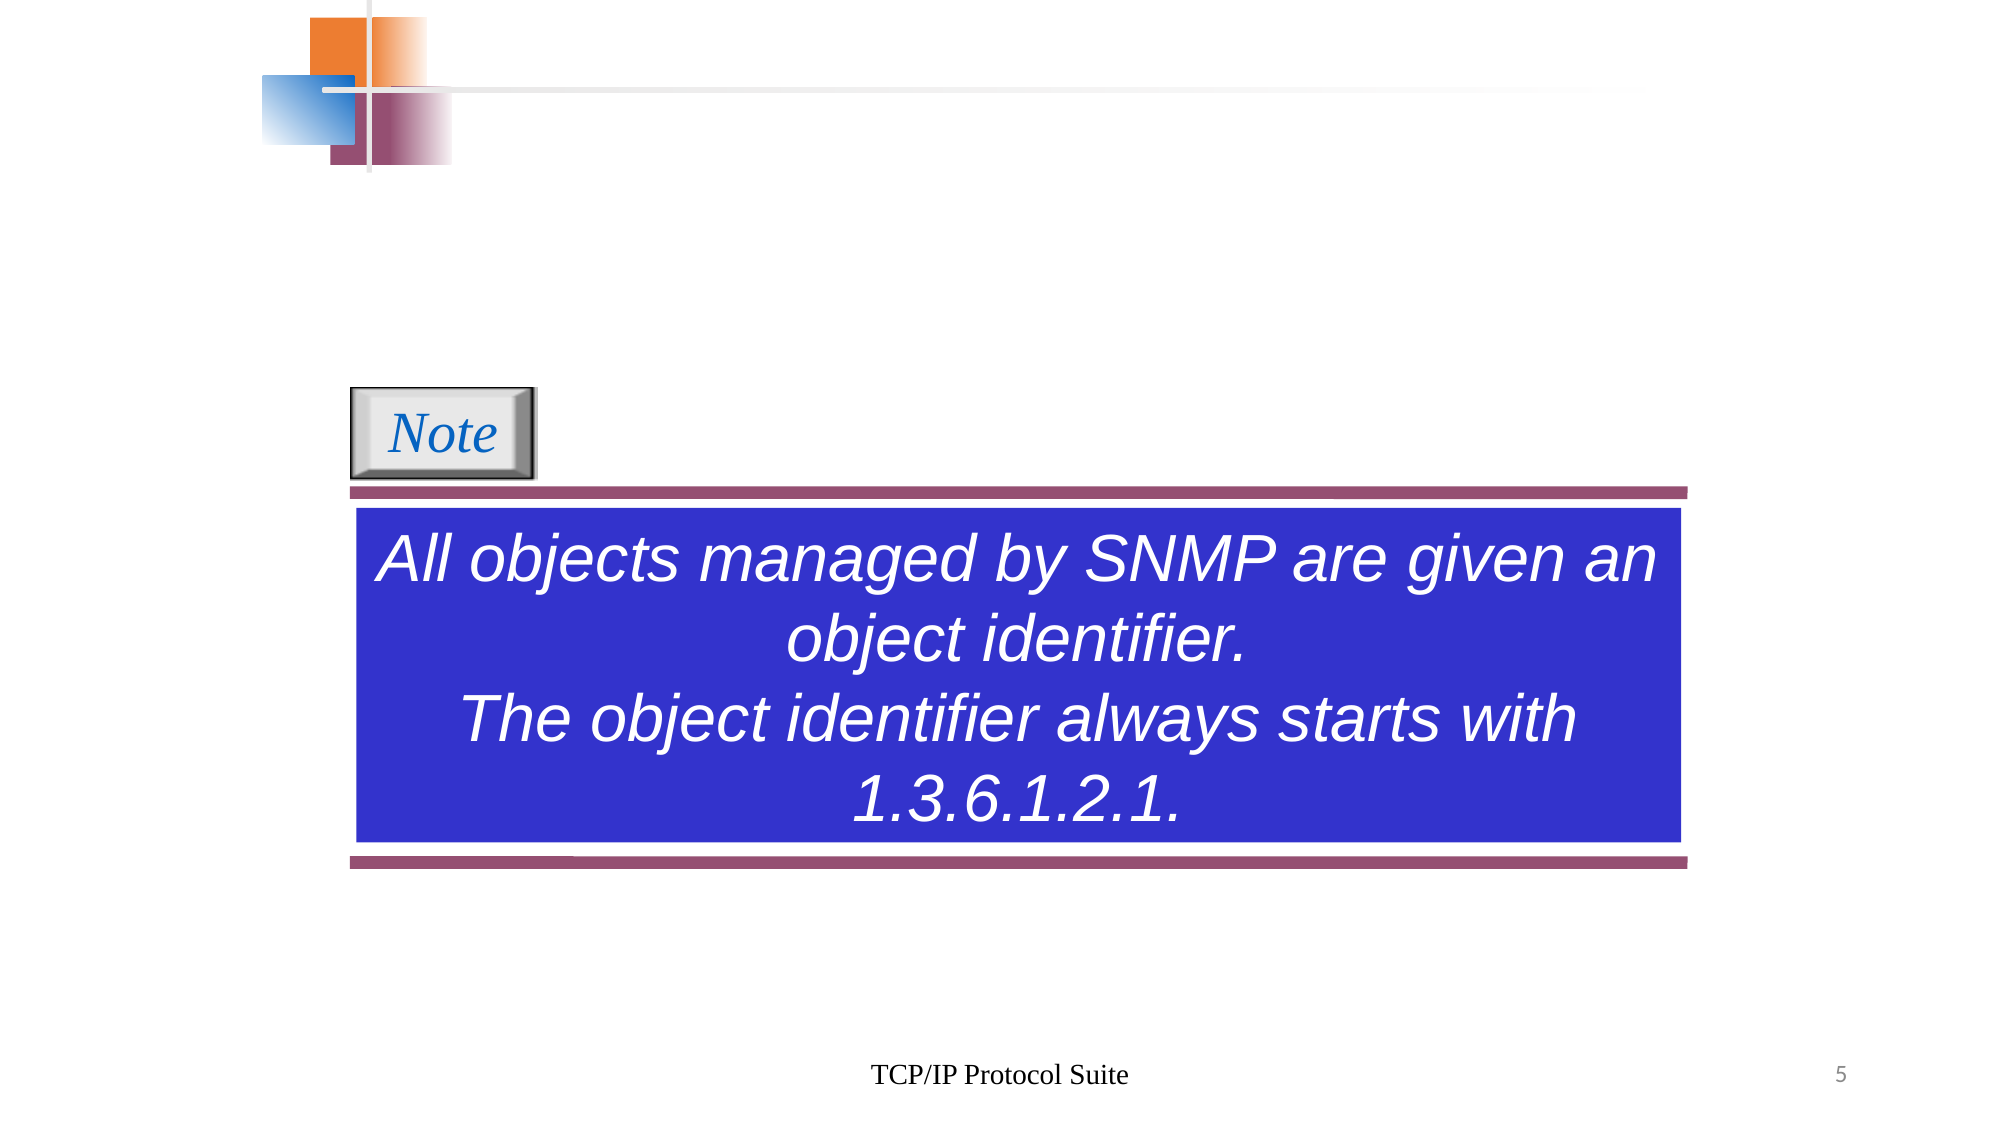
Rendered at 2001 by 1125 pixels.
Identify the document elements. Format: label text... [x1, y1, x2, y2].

text_box [366, 0, 372, 87]
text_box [349, 387, 538, 481]
text_box [262, 75, 355, 145]
footer TCP/IP Protocol Suite [662, 1042, 1338, 1103]
text_box [310, 17, 366, 86]
text_box [372, 17, 427, 86]
text_box All objects managed by SNMP are given an object identifier. The object identifier always starts with 1.3.6.1.2.1. [356, 507, 1682, 843]
text_box [330, 93, 366, 165]
text_box [366, 93, 372, 173]
text_box [322, 87, 1673, 93]
text_box [372, 93, 391, 165]
slide_number 5 [1412, 1042, 1863, 1103]
text_box [391, 93, 452, 165]
